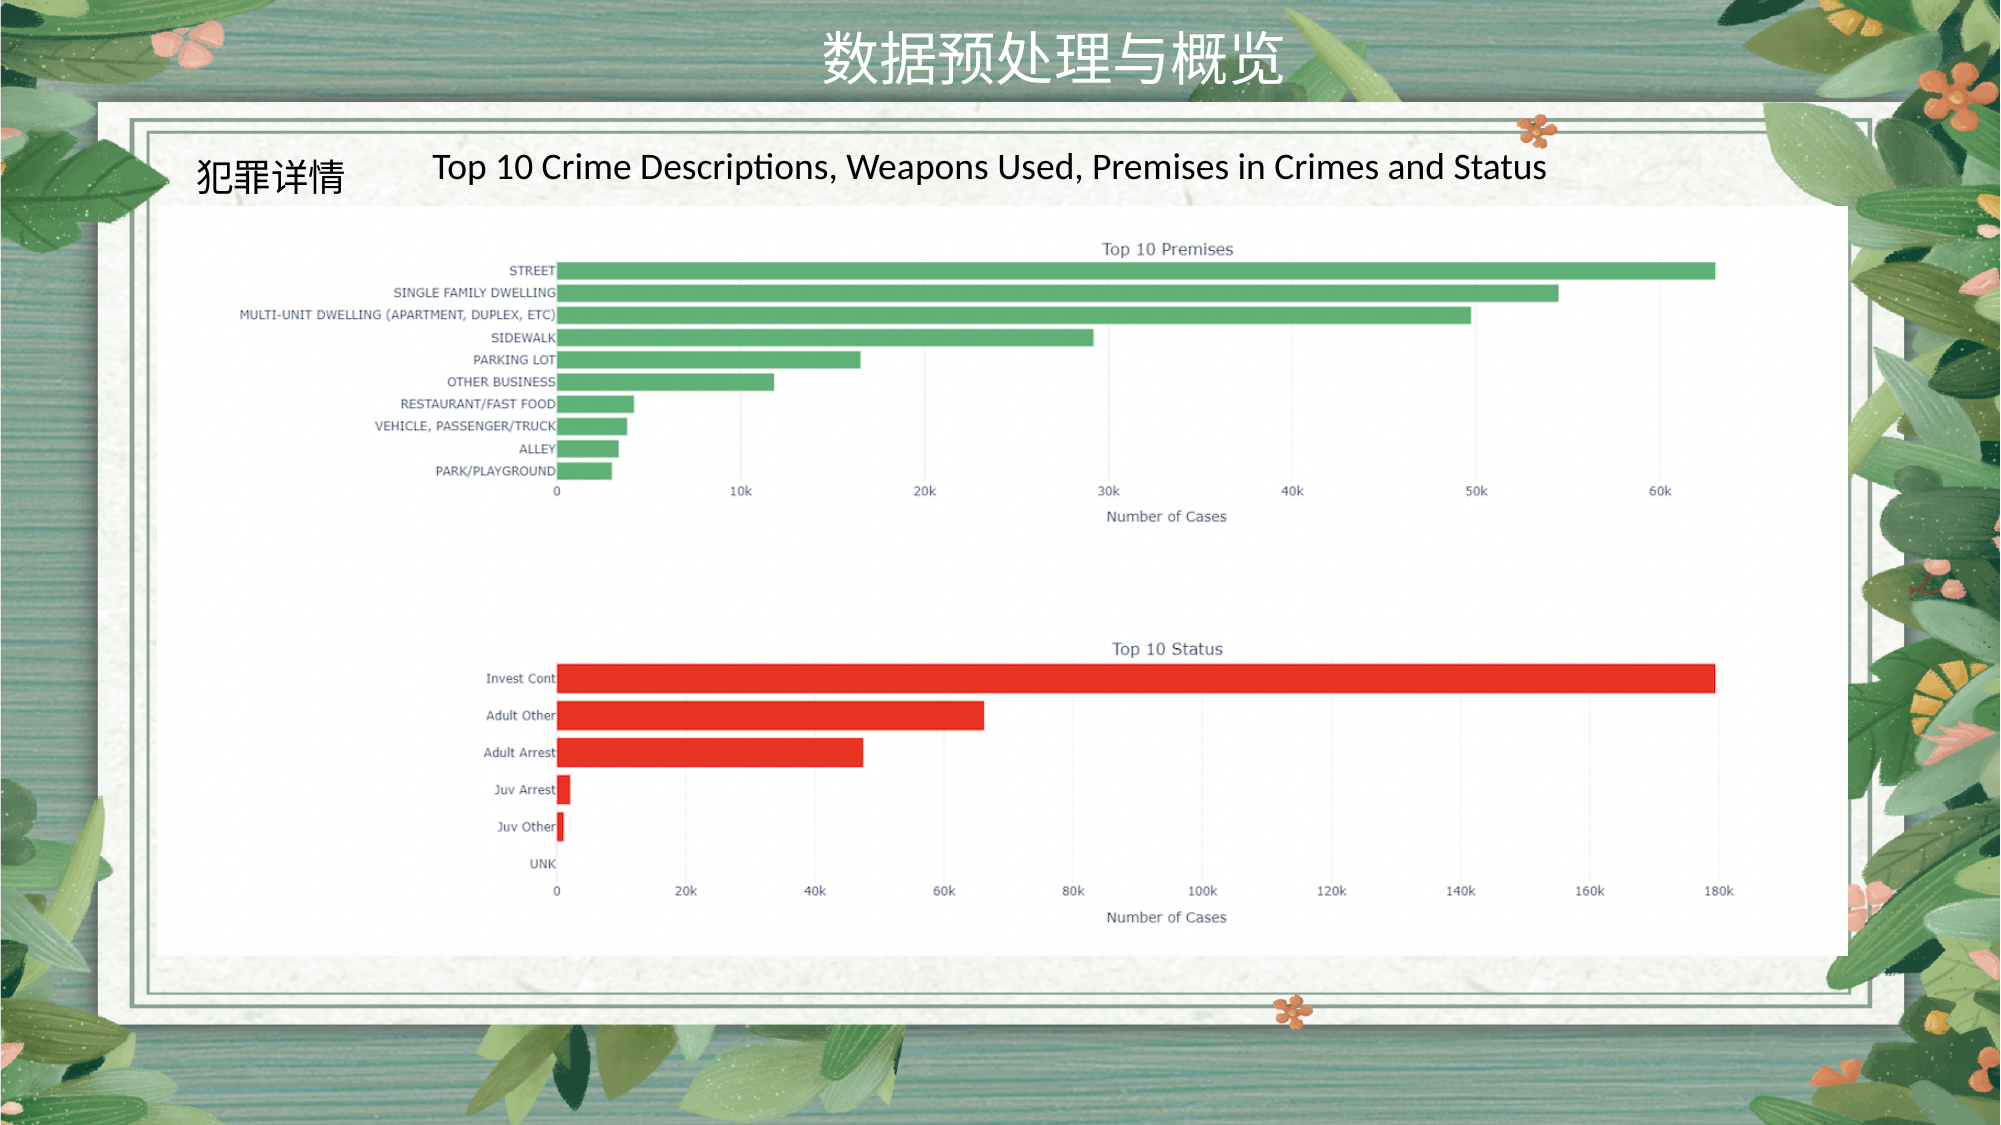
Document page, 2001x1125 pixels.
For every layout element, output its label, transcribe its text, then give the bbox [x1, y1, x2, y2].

picture [3, 1, 2000, 1125]
text_box 数据预处理与概览 [806, 14, 1194, 99]
text_box 犯罪详情 [181, 146, 457, 206]
text_box Top 10 Crime Descriptions, Weapons Used, Premises in Crimes and Status [417, 134, 1810, 195]
